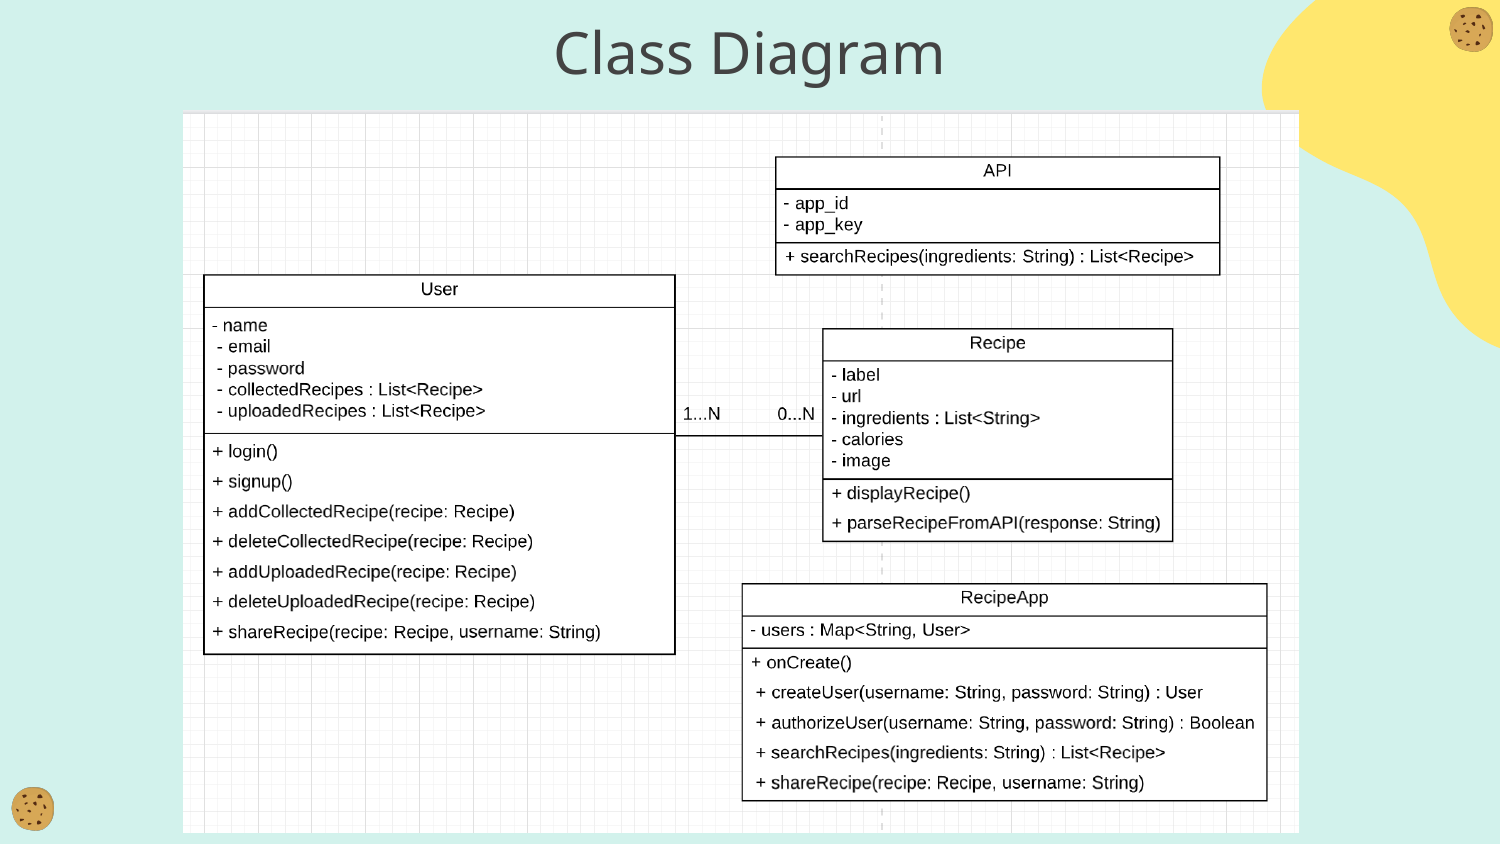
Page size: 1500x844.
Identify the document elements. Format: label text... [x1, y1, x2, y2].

title Class Diagram [109, 10, 1391, 92]
picture [1448, 4, 1494, 53]
picture [182, 109, 1299, 833]
picture [9, 784, 56, 833]
